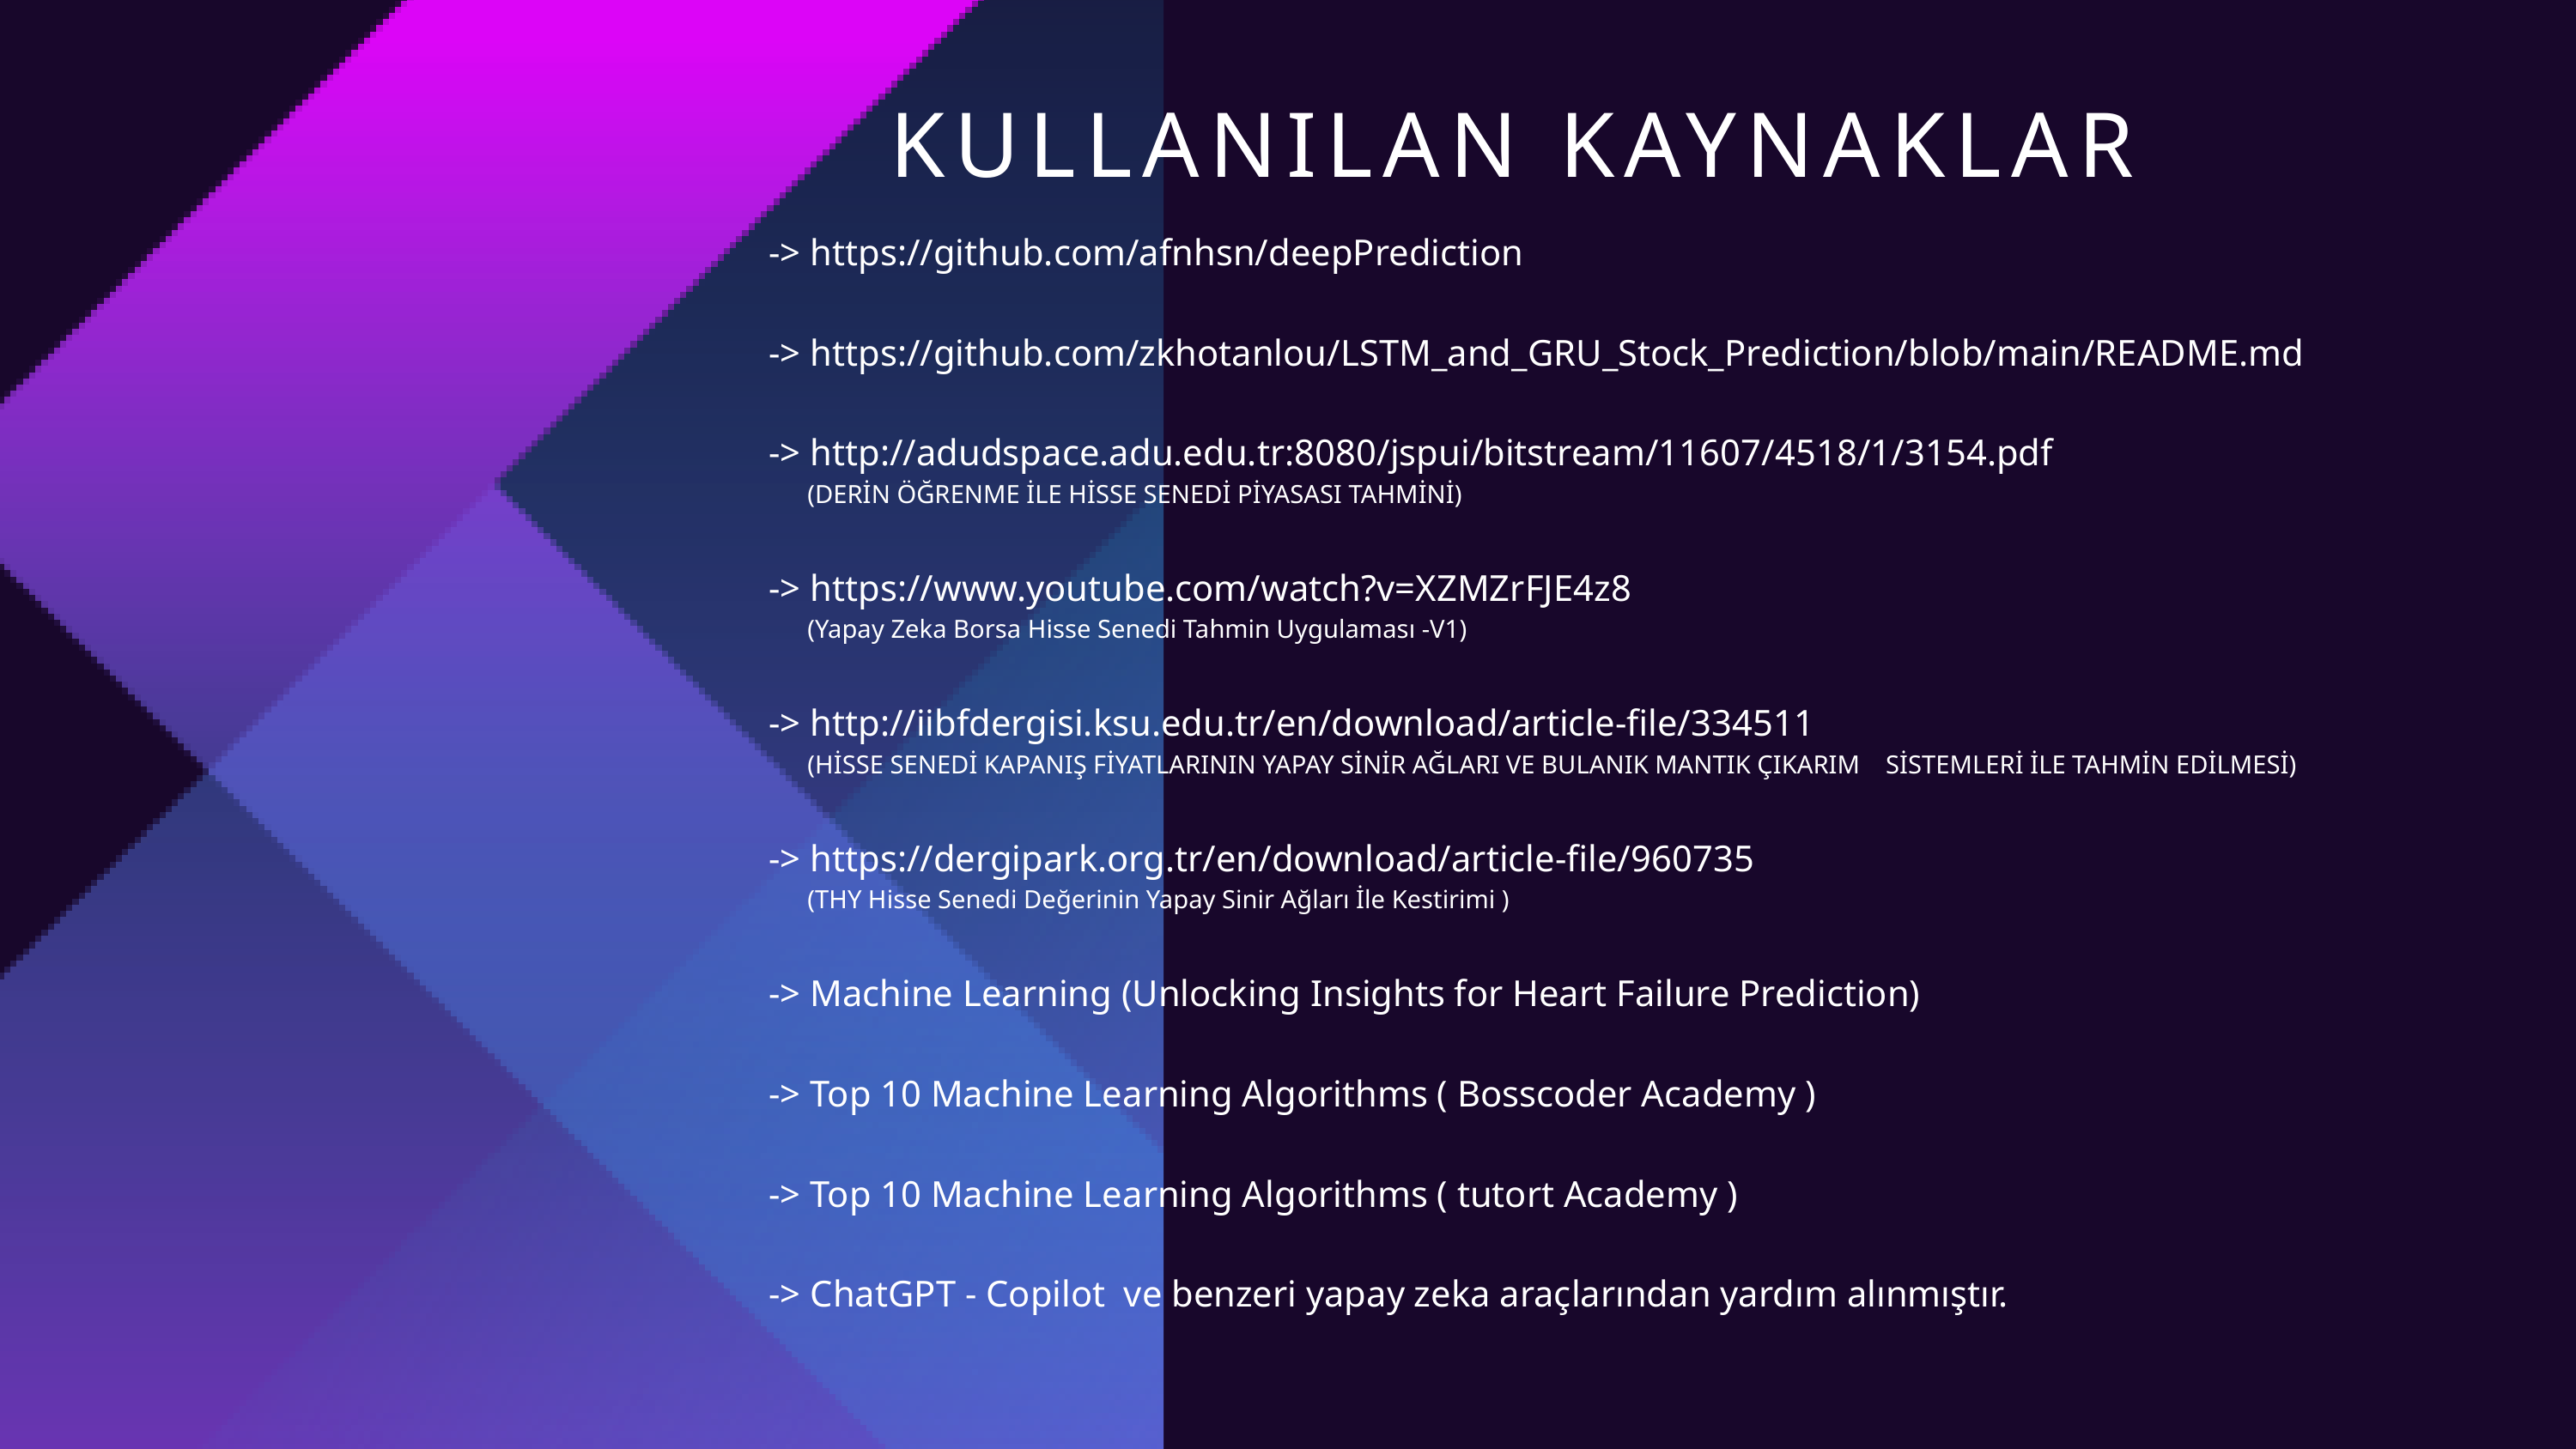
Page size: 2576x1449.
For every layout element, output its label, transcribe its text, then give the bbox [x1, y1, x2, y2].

text_box [0, 0, 1164, 1449]
text_box KULLANILAN KAYNAKLAR [769, 96, 2136, 196]
text_box -> https://github.com/afnhsn/deepPrediction -> https://github.com/zkhotanlou/LSTM_and_GRU_Stock_Prediction/blob/main/README.md -> http://adudspace.adu.edu.tr:8080/jspui/bitstream/11607/4518/1/3154.pdf (DERİN ÖĞRENME İLE HİSSE SENEDİ PİYASASI TAHMİNİ) -> https://www.youtube.com/watch?v=XZMZrFJE4z8 (Yapay Zeka Borsa Hisse Senedi Tahmin Uygulaması -V1) -> http://iibfdergisi.ksu.edu.tr/en/download/article-file/334511 (HİSSE SENEDİ KAPANIŞ FİYATLARININ YAPAY SİNİR AĞLARI VE BULANIK MANTIK ÇIKARIM SİSTEMLERİ İLE TAHMİN EDİLMESİ) -> https://dergipark.org.tr/en/download/article-file/960735 (THY Hisse Senedi Değerinin Yapay Sinir Ağları İle Kestirimi ) -> Machine Learning (Unlocking Insights for Heart Failure Prediction) -> Top 10 Machine Learning Algorithms ( Bosscoder Academy ) -> Top 10 Machine Learning Algorithms ( tutort Academy ) -> ChatGPT - Copilot ve benzeri yapay zeka araçlarından yardım alınmıştır. [769, 222, 2432, 1314]
